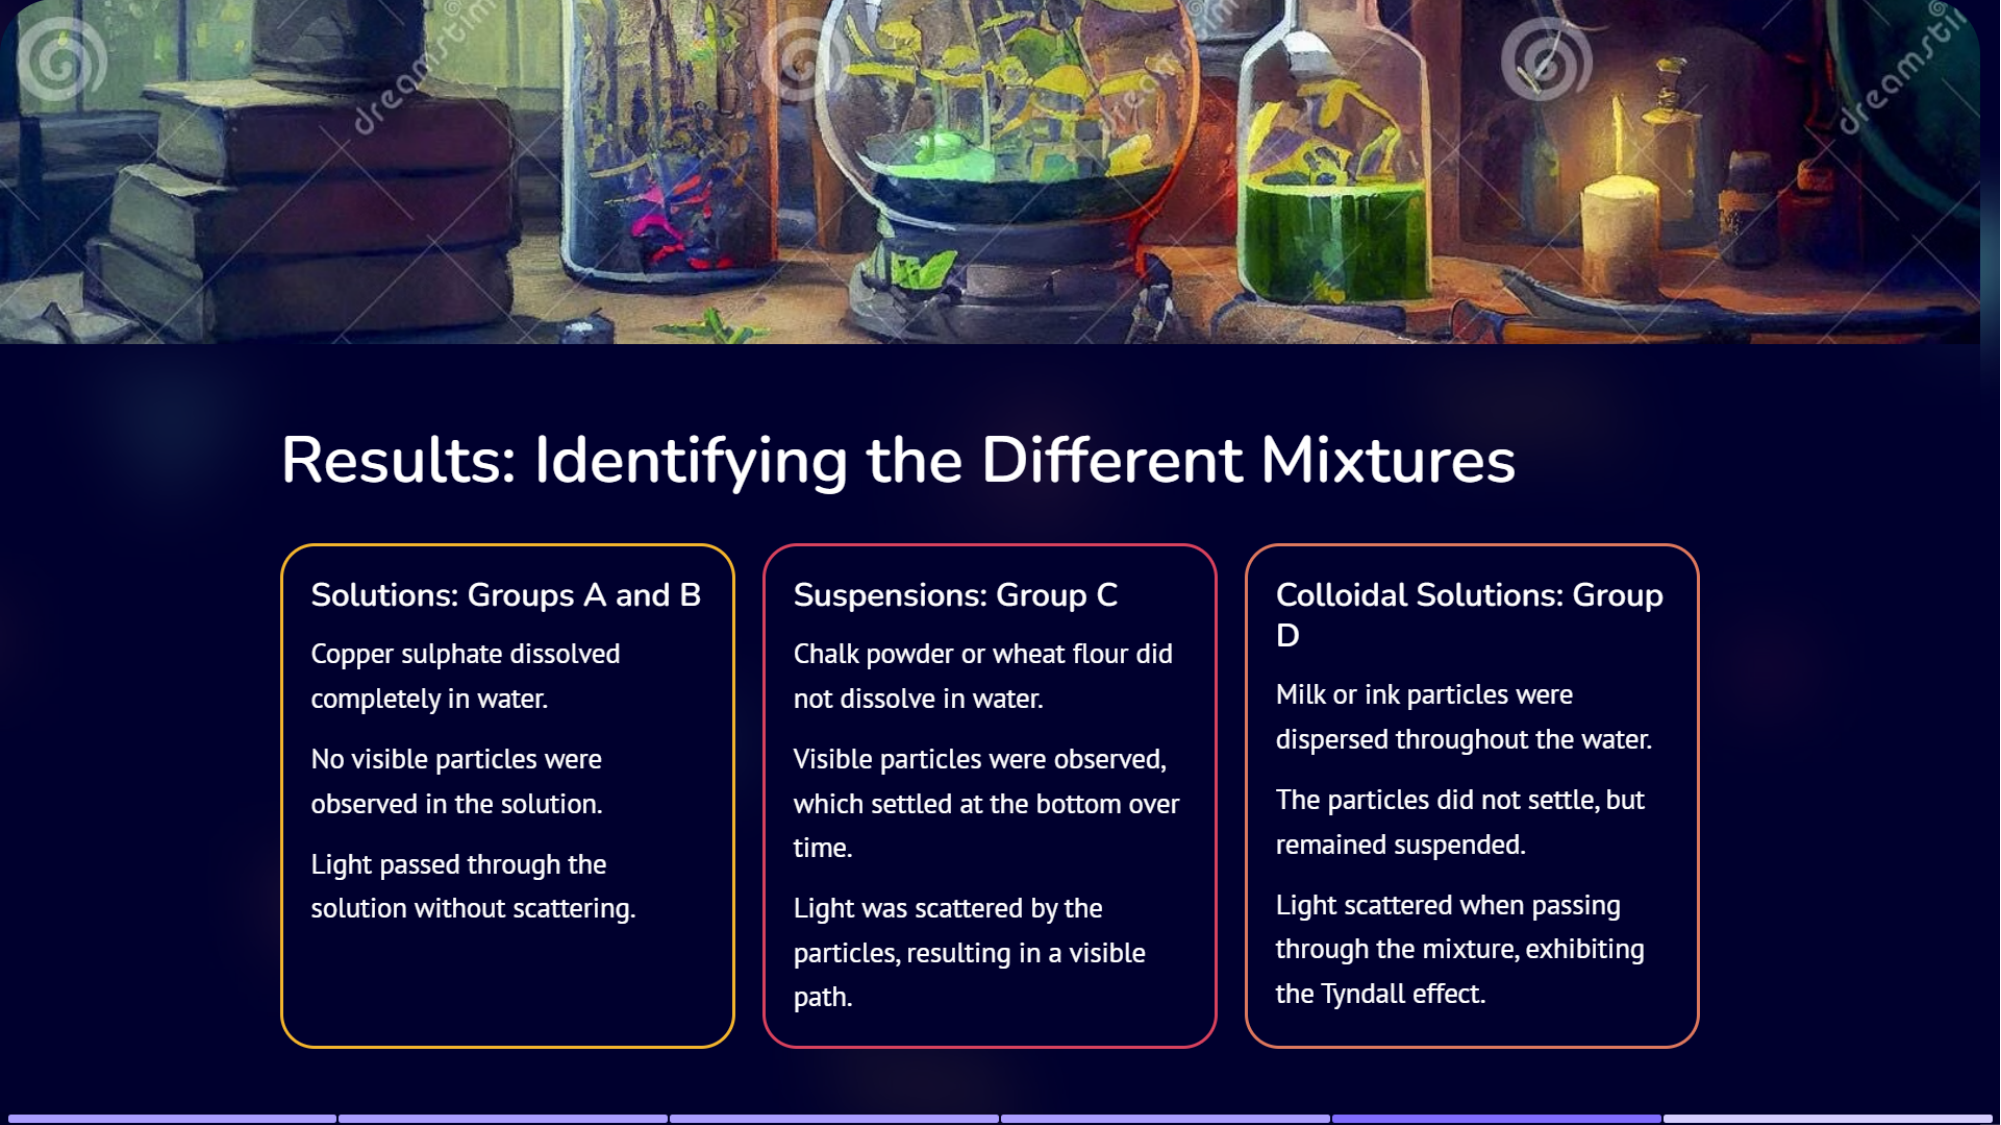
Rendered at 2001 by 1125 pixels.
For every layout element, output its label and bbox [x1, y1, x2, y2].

list [0, 0, 2000, 1125]
